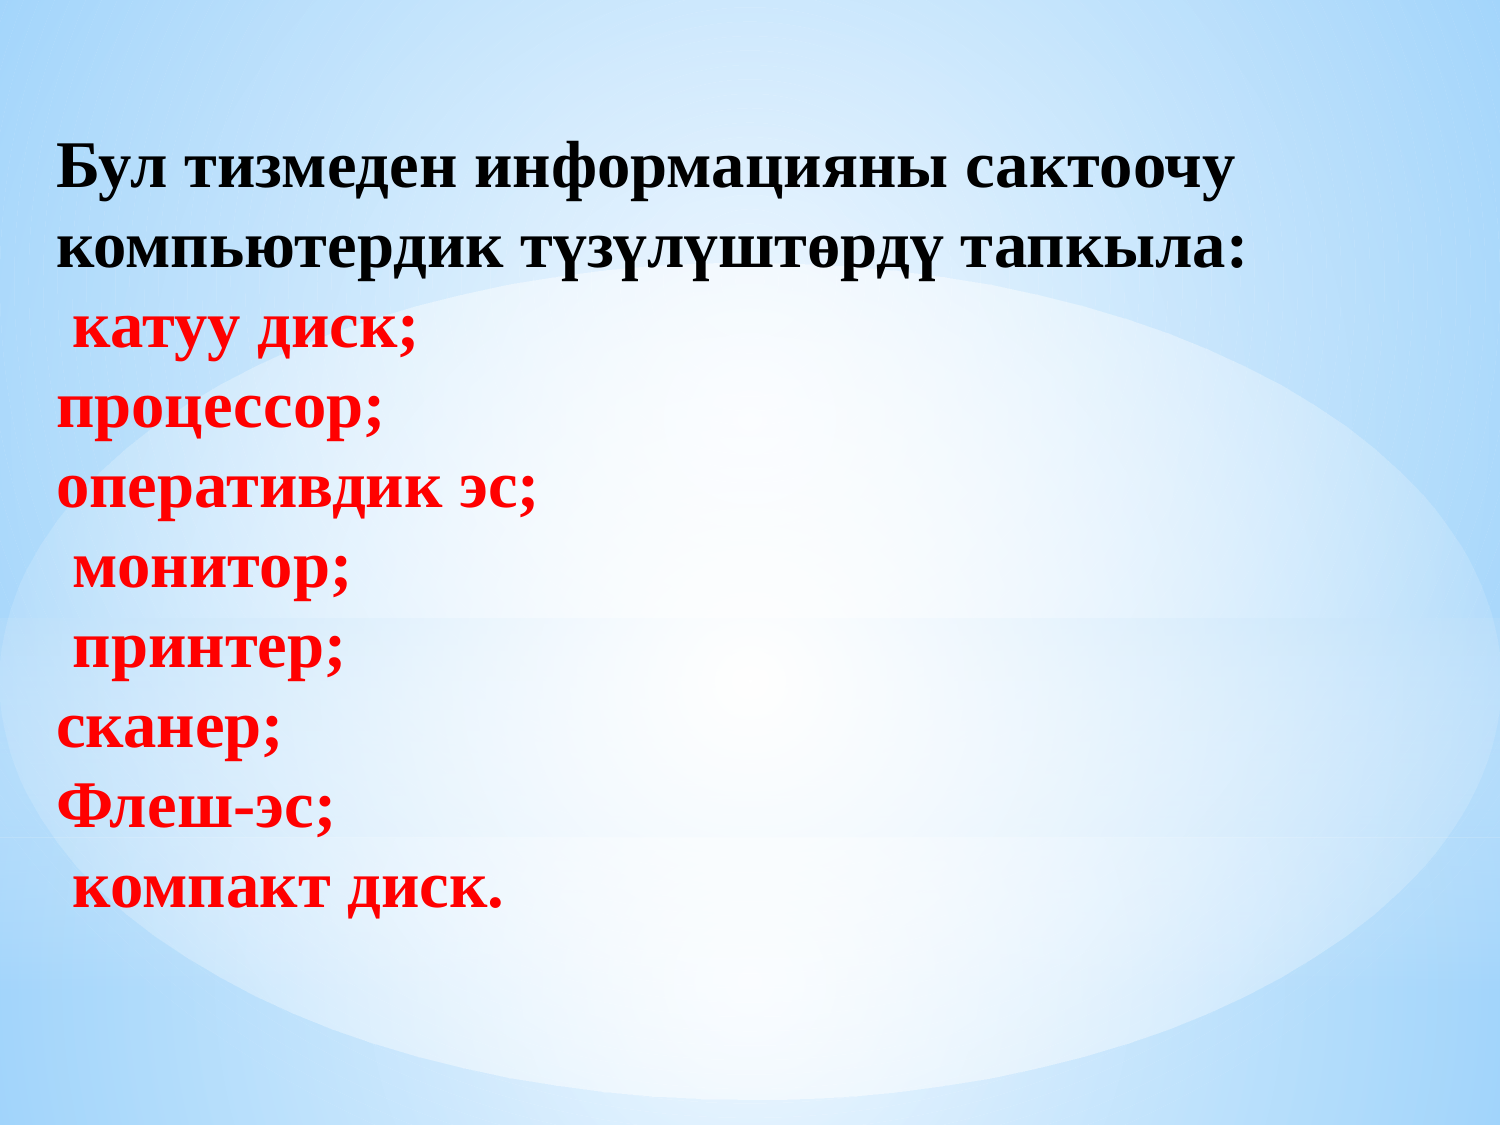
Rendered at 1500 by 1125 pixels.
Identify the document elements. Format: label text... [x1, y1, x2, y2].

text_box Бул тизмеден информацияны сактоочу компьютердик түзүлүштөрдү тапкыла: катуу диск; процессор; оперативдик эс; монитор; принтер; сканер; Флеш-эс; компакт диск. [41, 113, 1459, 928]
